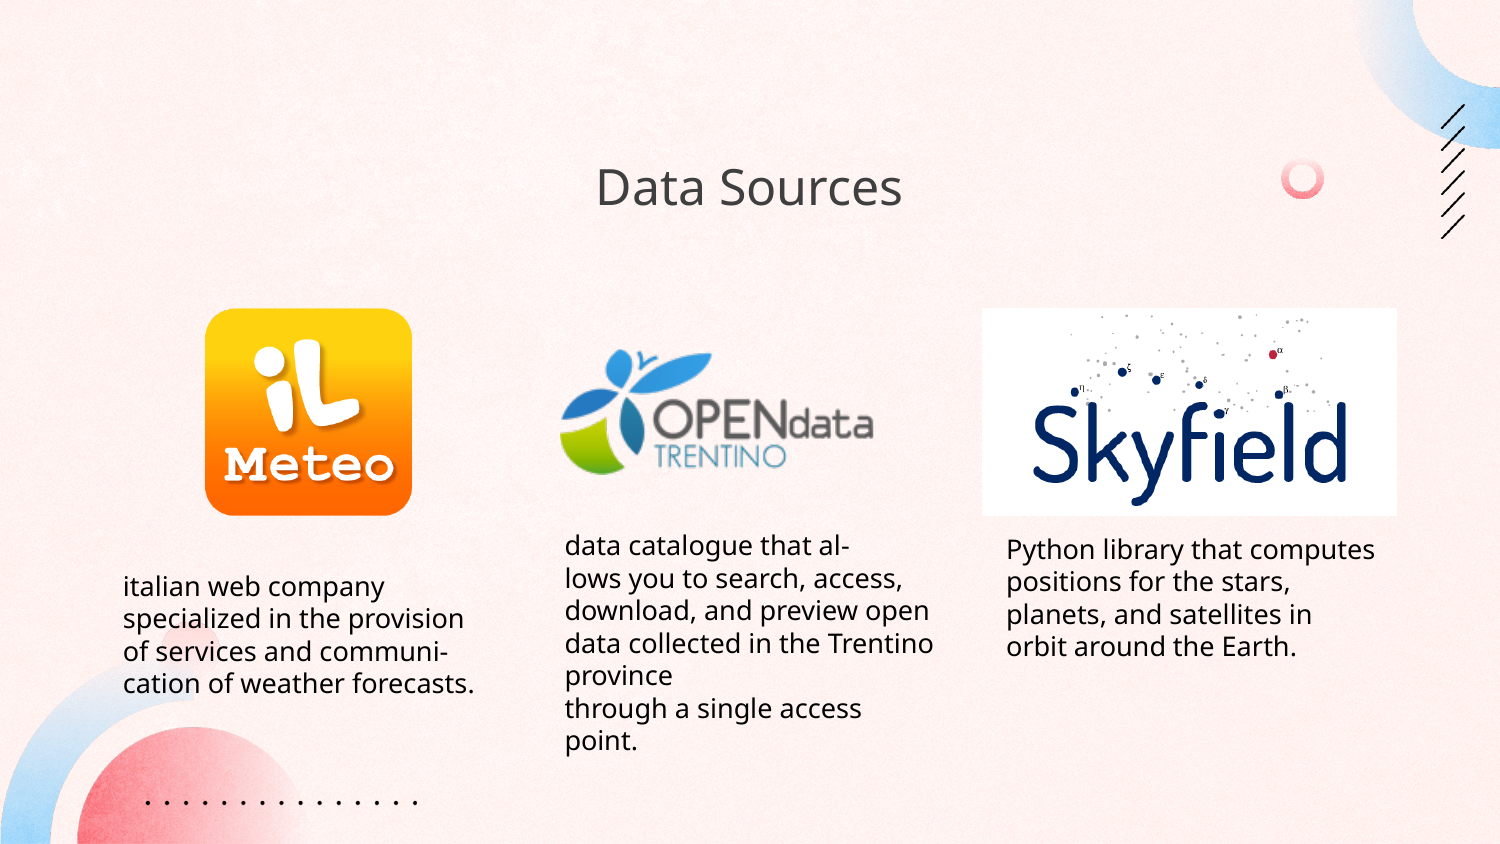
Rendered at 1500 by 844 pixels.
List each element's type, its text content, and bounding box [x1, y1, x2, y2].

text_box data catalogue that al- lows you to search, access, download, and preview open data collected in the Trentino province through a single access point. [553, 538, 947, 746]
text_box Python library that computes positions for the stars, planets, and satellites in orbit around the Earth. [995, 538, 1388, 656]
text_box italian web company specialized in the provision of services and communi- cation of weather forecasts. [111, 538, 505, 730]
text_box Data Sources [334, 149, 1166, 221]
picture [0, 0, 1500, 844]
